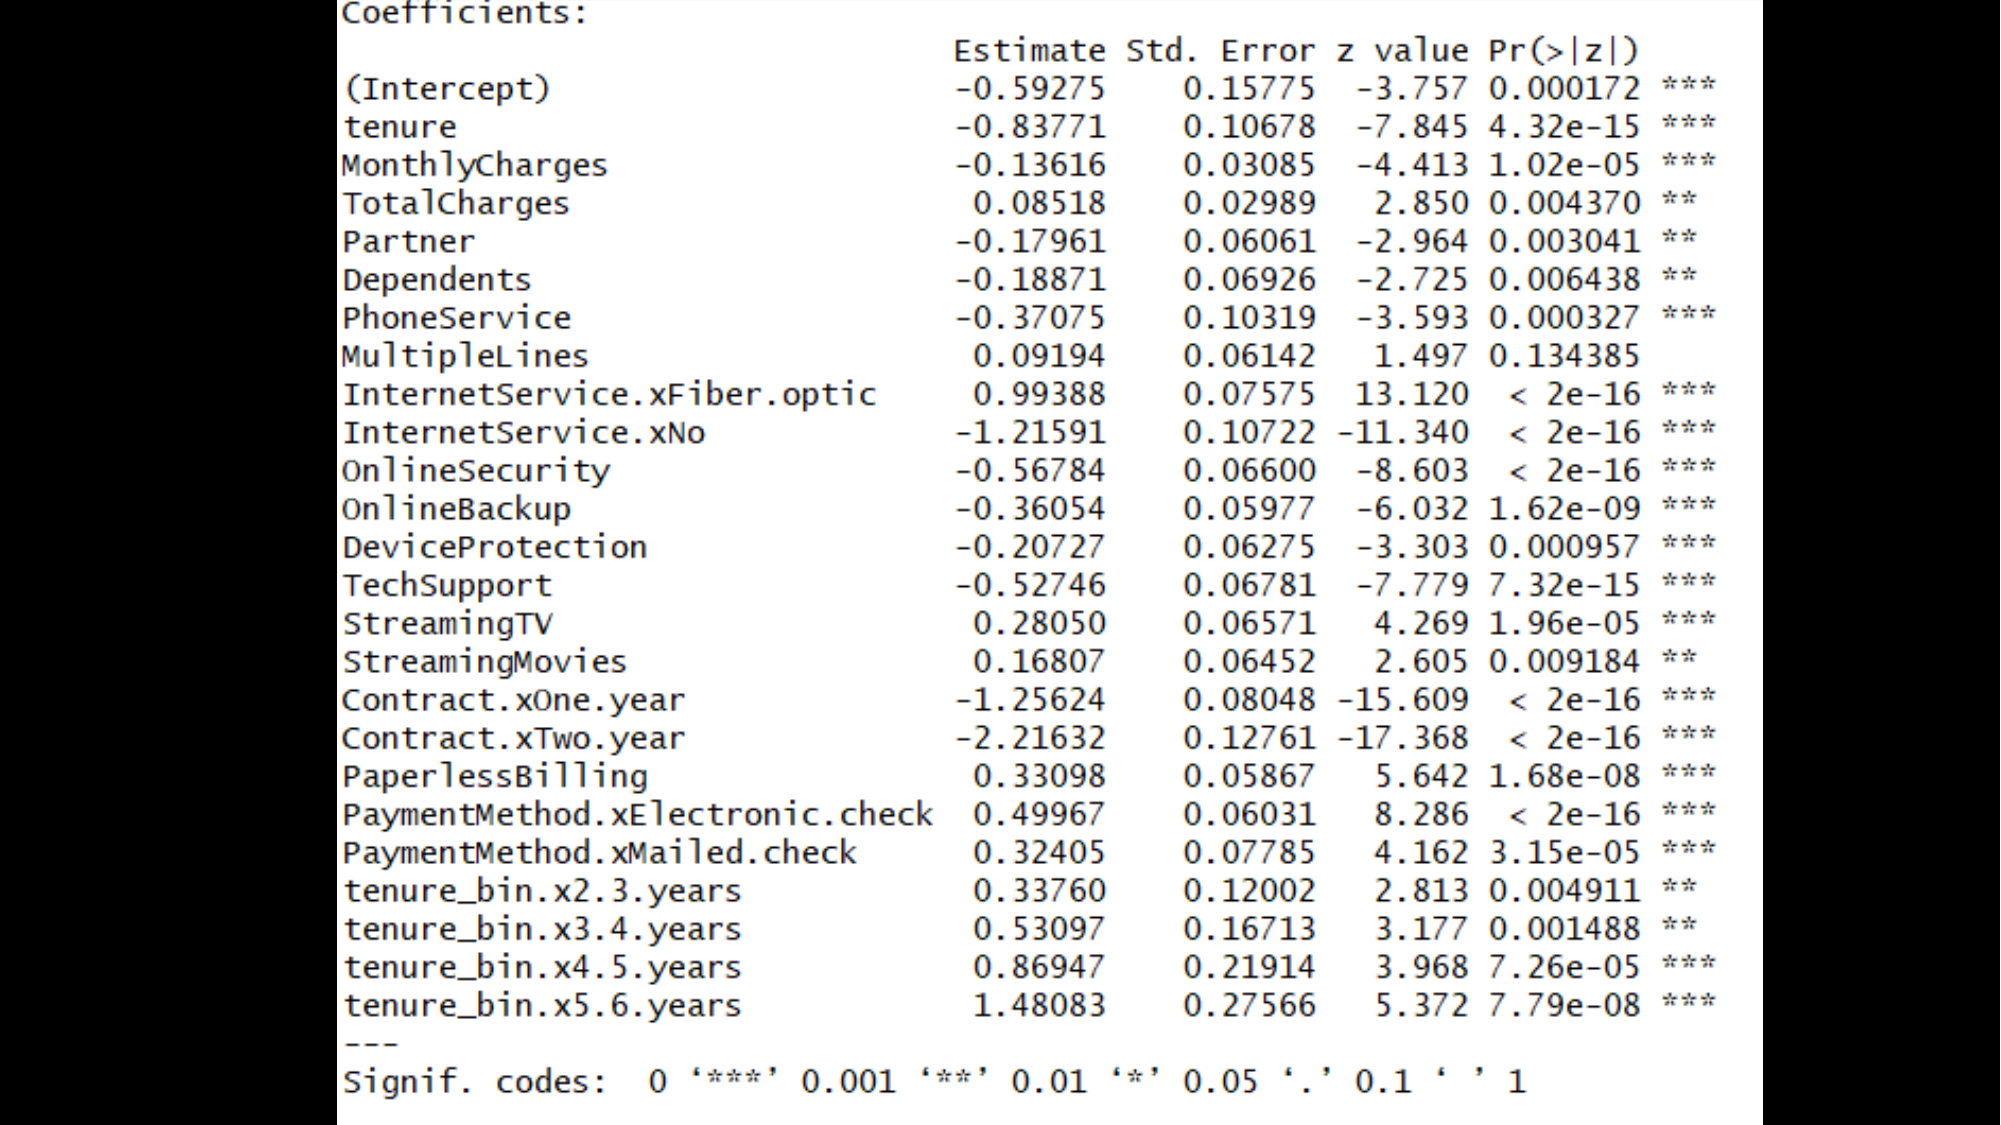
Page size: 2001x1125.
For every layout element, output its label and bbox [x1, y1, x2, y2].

picture [337, 0, 1763, 1125]
